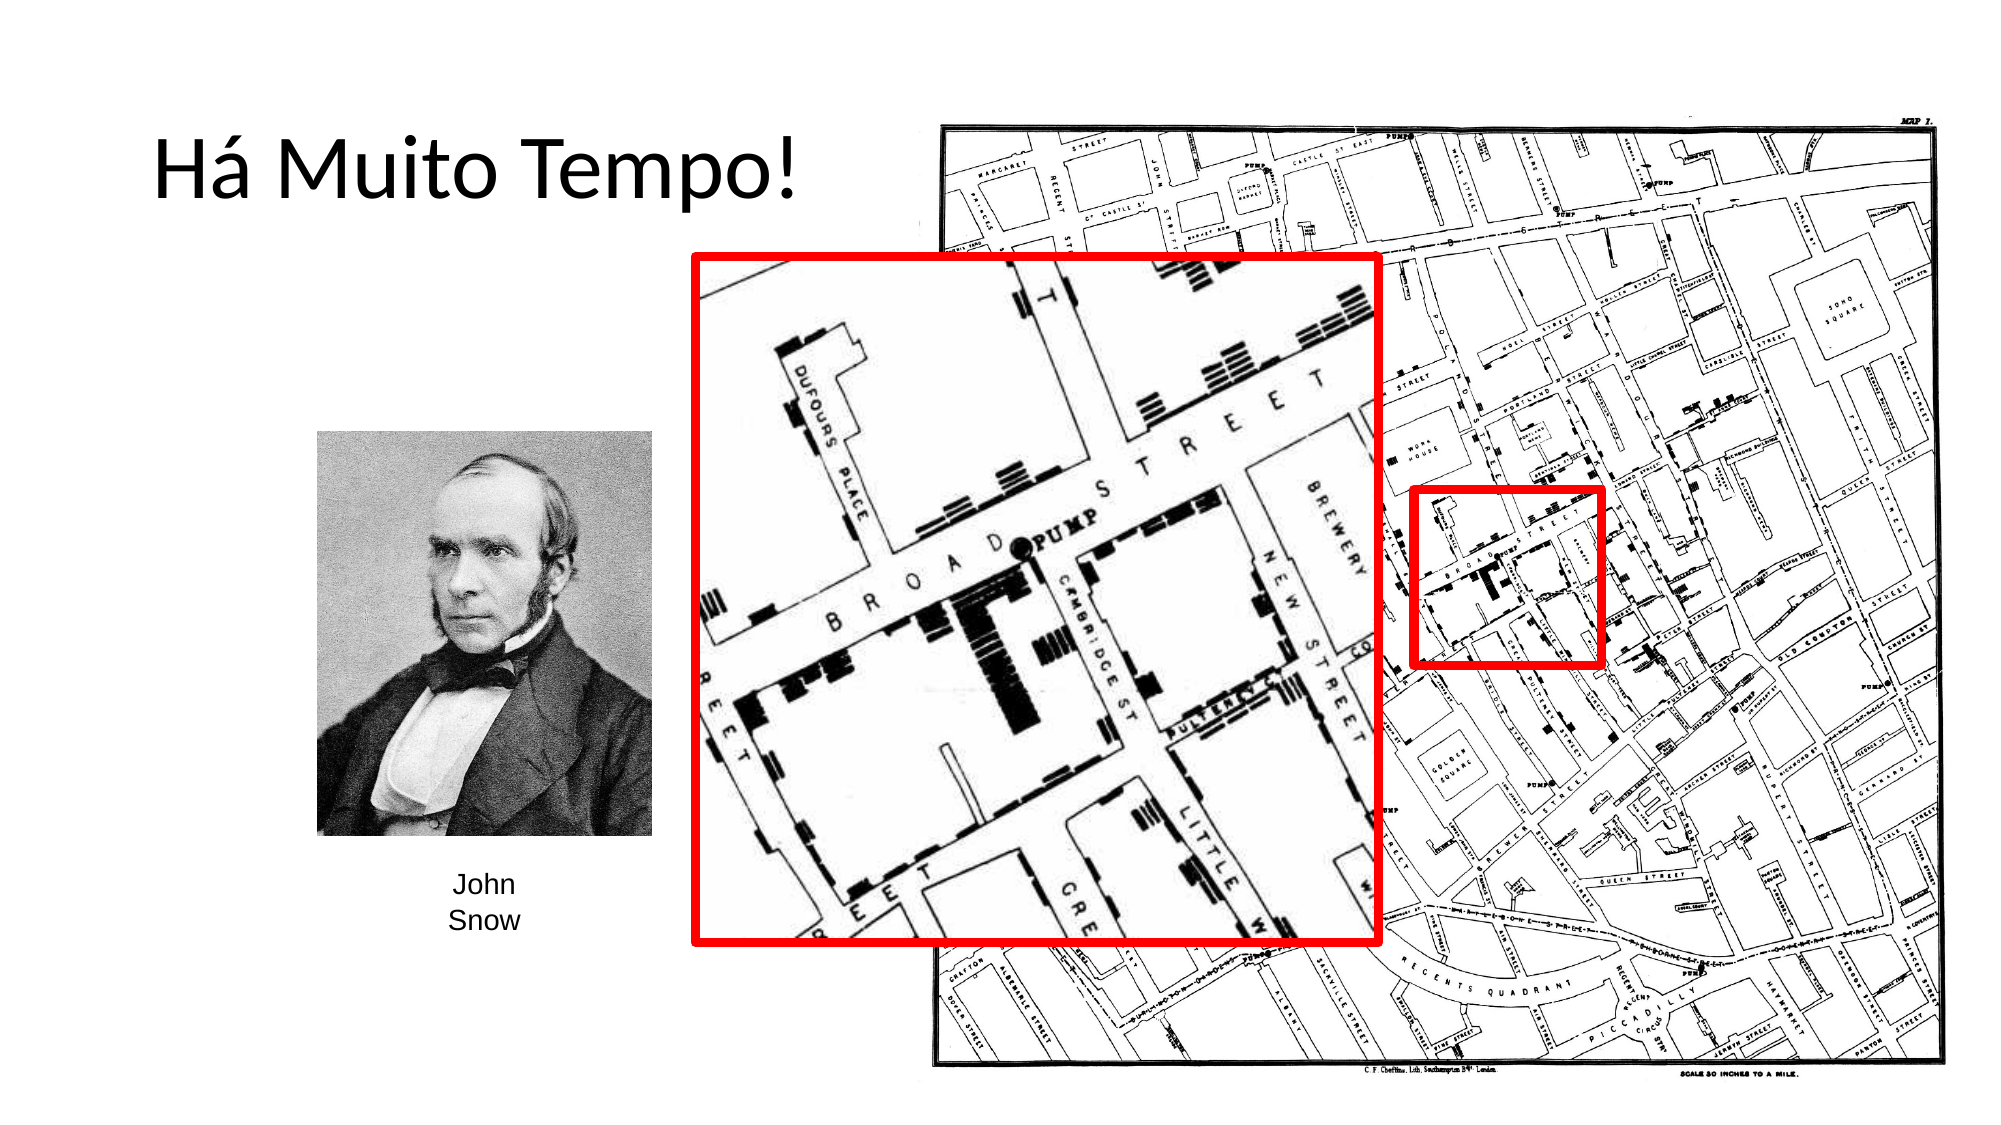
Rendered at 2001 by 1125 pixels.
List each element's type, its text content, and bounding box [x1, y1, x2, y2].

picture [317, 430, 652, 837]
picture [699, 116, 1955, 1083]
text_box John Snow [332, 858, 637, 944]
title Há Muito Tempo! [137, 59, 1863, 278]
